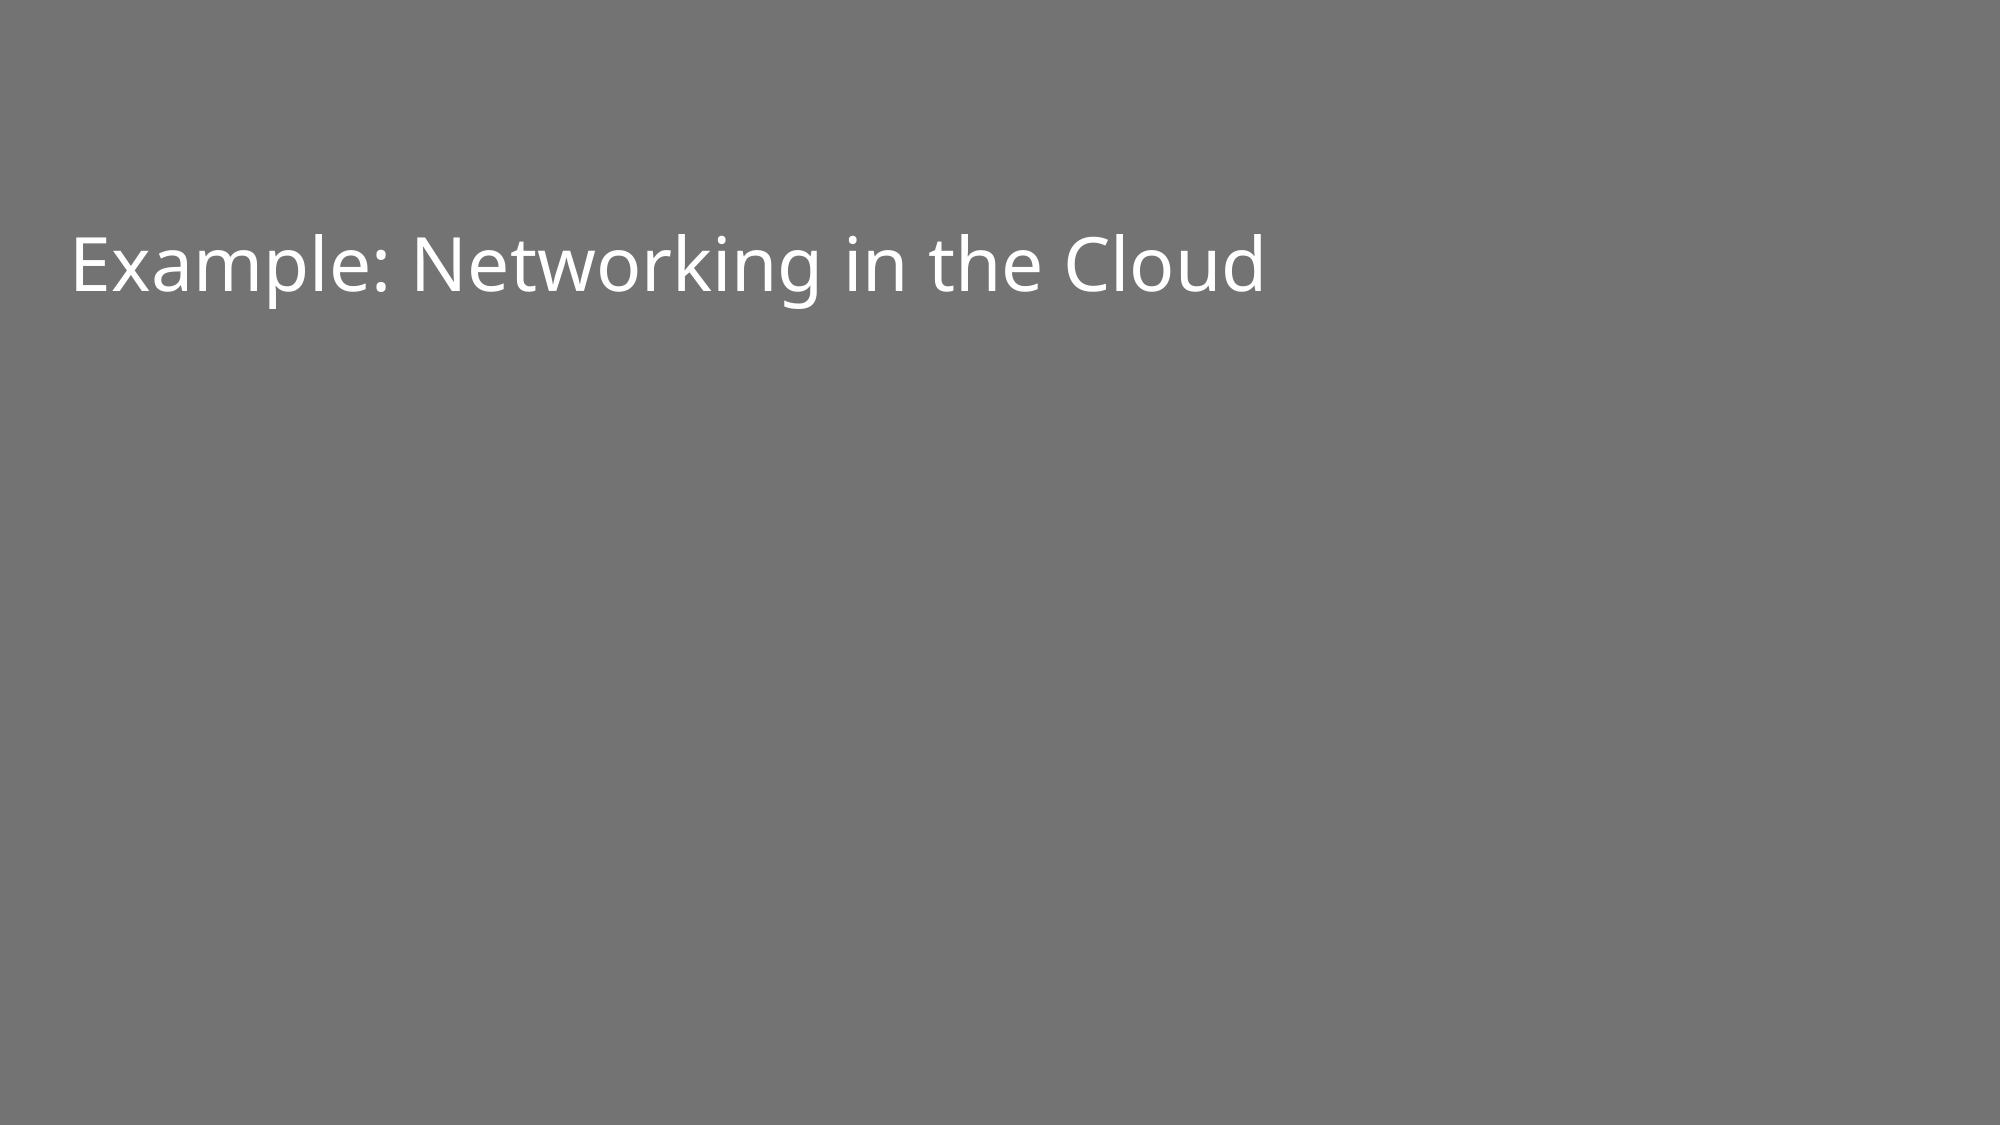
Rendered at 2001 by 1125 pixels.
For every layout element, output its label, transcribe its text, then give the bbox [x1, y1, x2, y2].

title Example: Networking in the Cloud [54, 209, 1945, 334]
